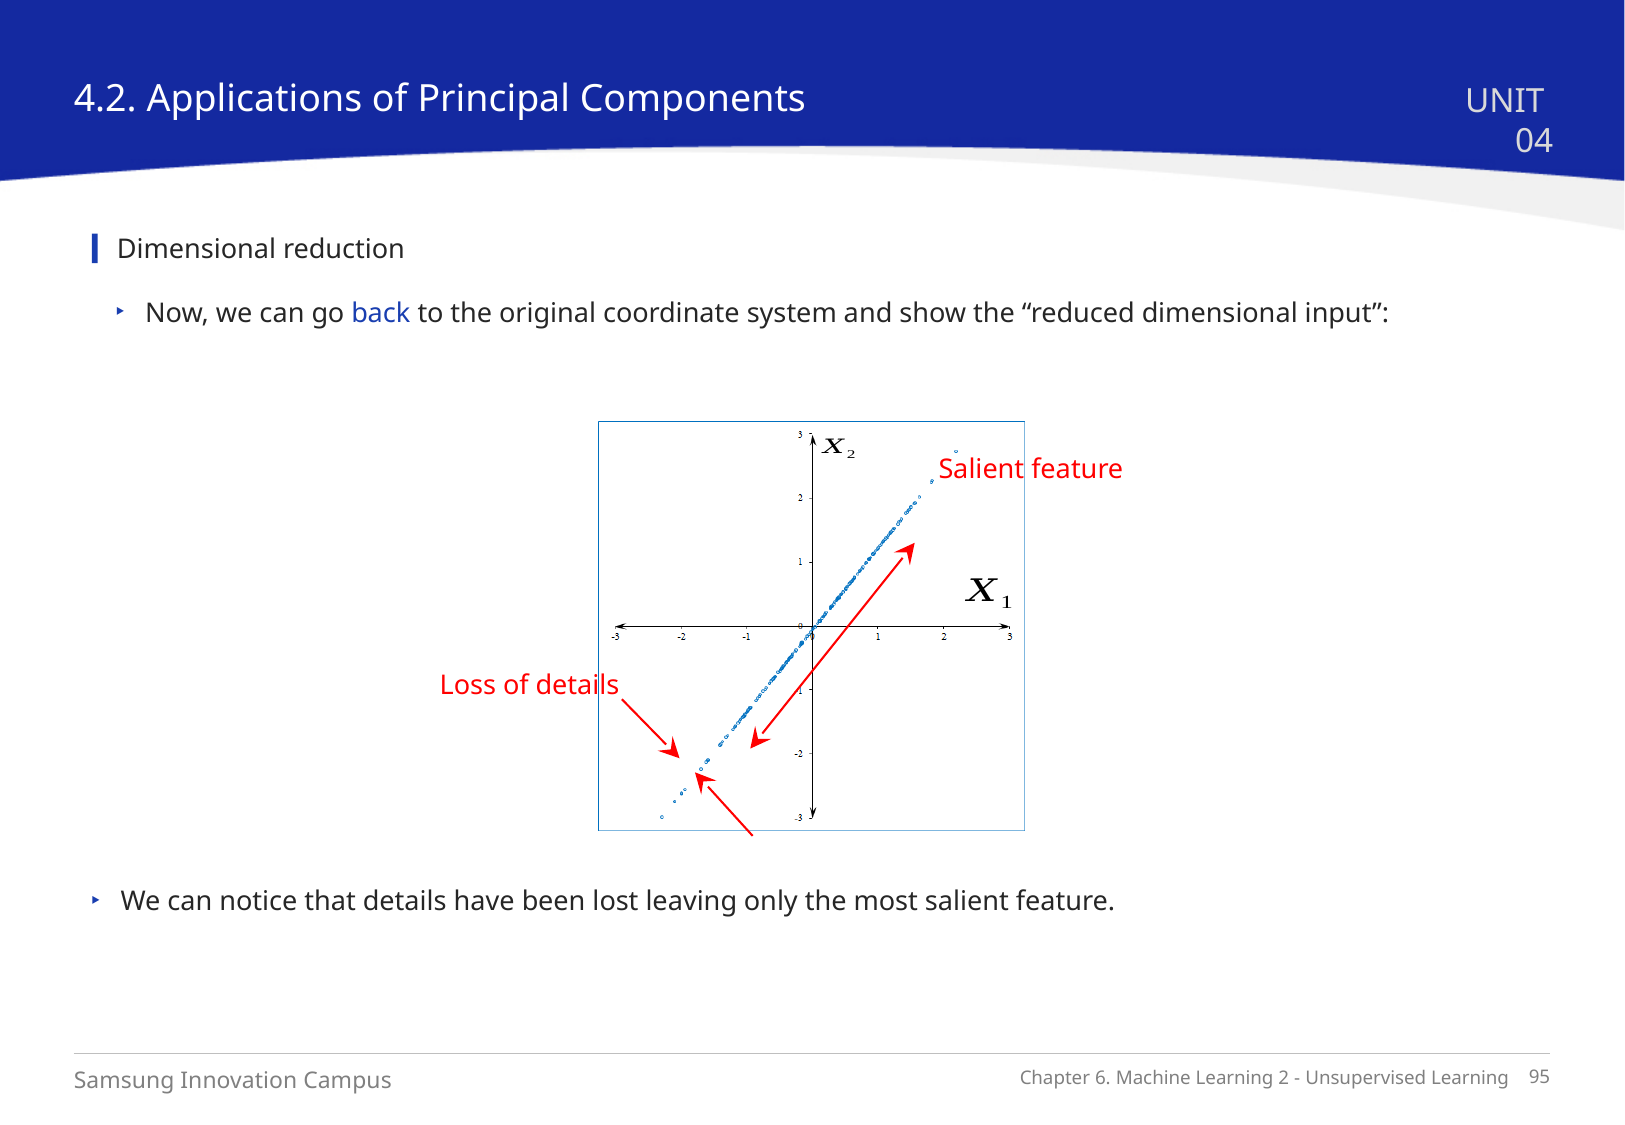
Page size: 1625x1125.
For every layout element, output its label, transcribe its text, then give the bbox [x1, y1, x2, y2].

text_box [73, 73, 1554, 120]
text_box Now, we can go back to the original coordinate system and show the “reduced dimensional input”: [114, 282, 1532, 340]
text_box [91, 231, 1533, 265]
text_box We can notice that details have been lost leaving only the most salient feature. [90, 871, 1507, 929]
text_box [389, 421, 1172, 836]
picture [0, 0, 1625, 1125]
